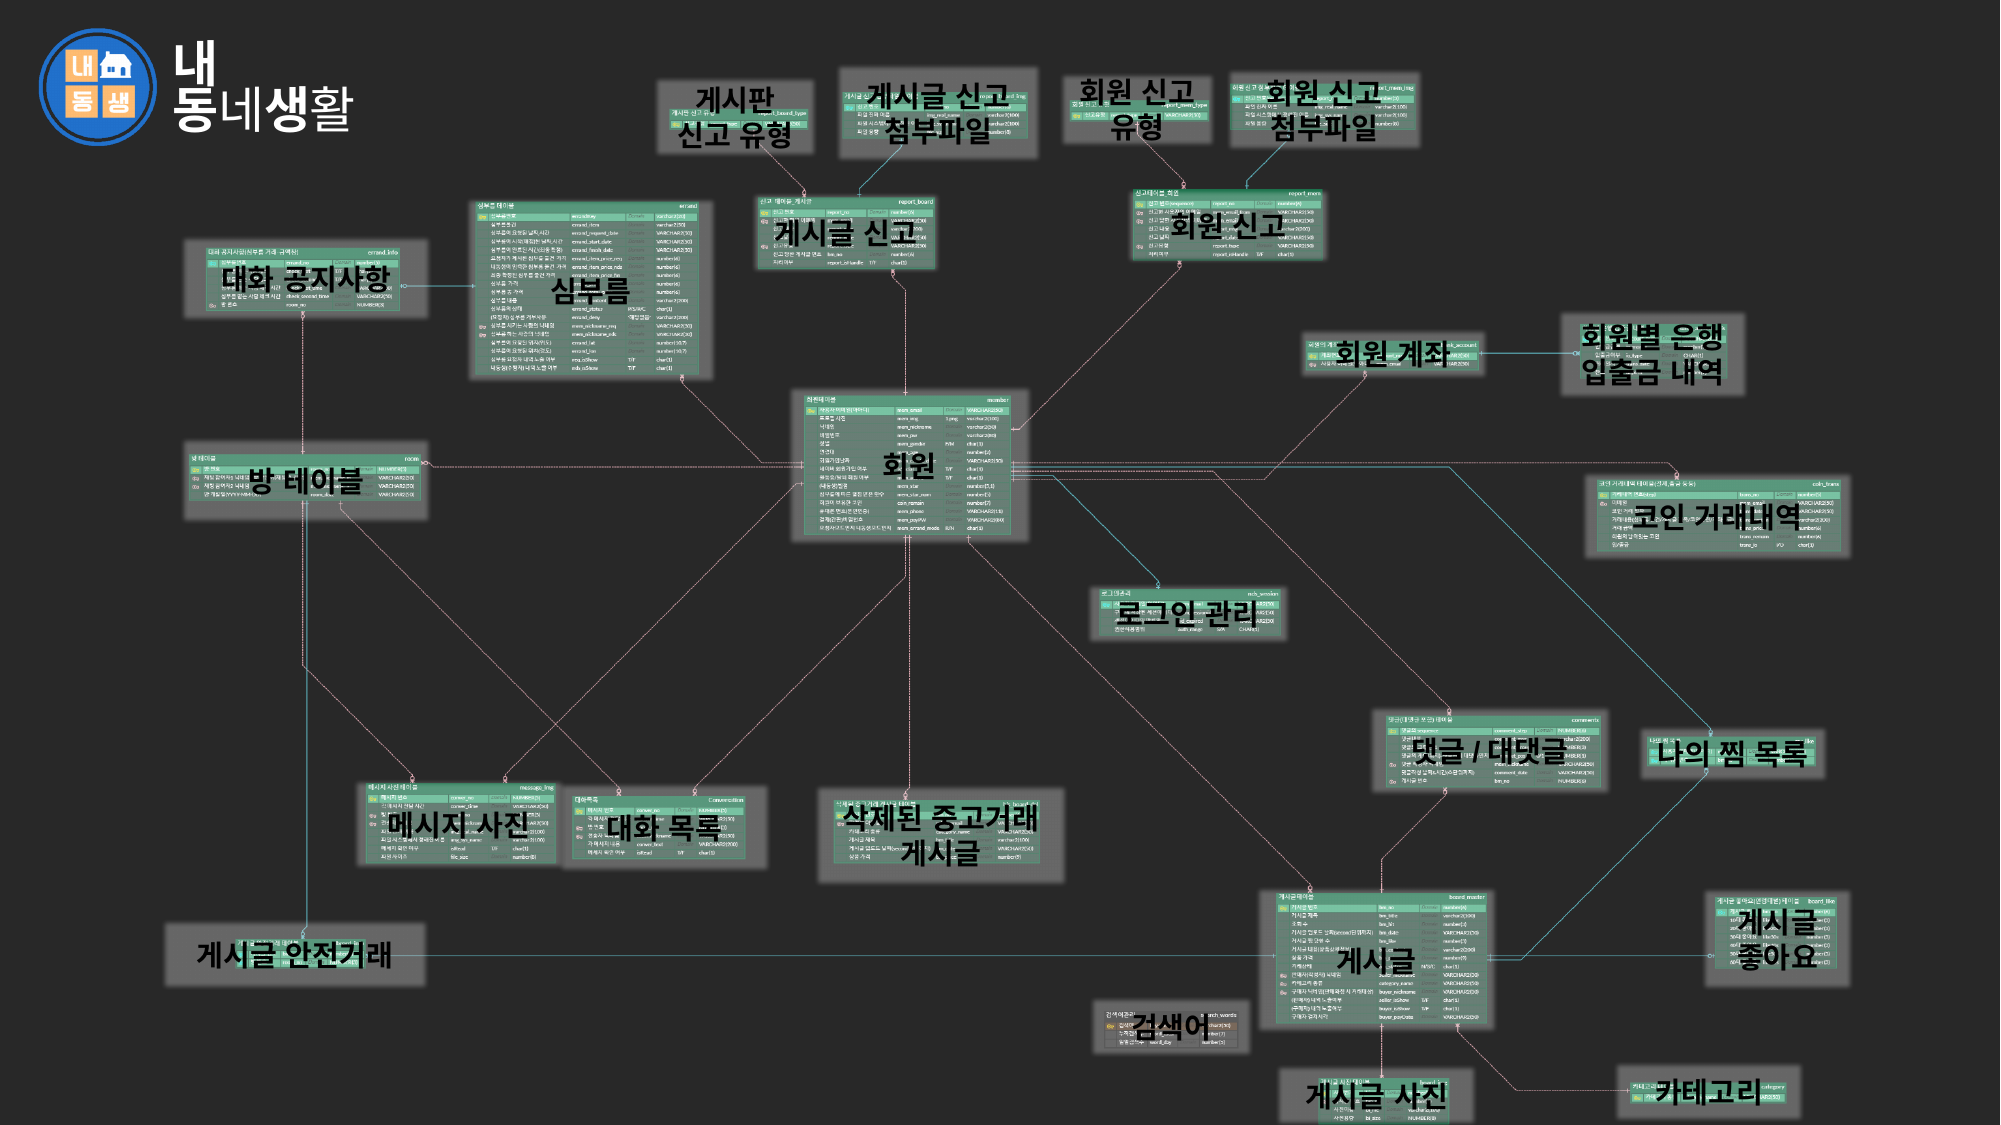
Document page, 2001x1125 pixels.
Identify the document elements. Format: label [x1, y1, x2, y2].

picture [117, 0, 1883, 1125]
text_box [20, 10, 491, 164]
